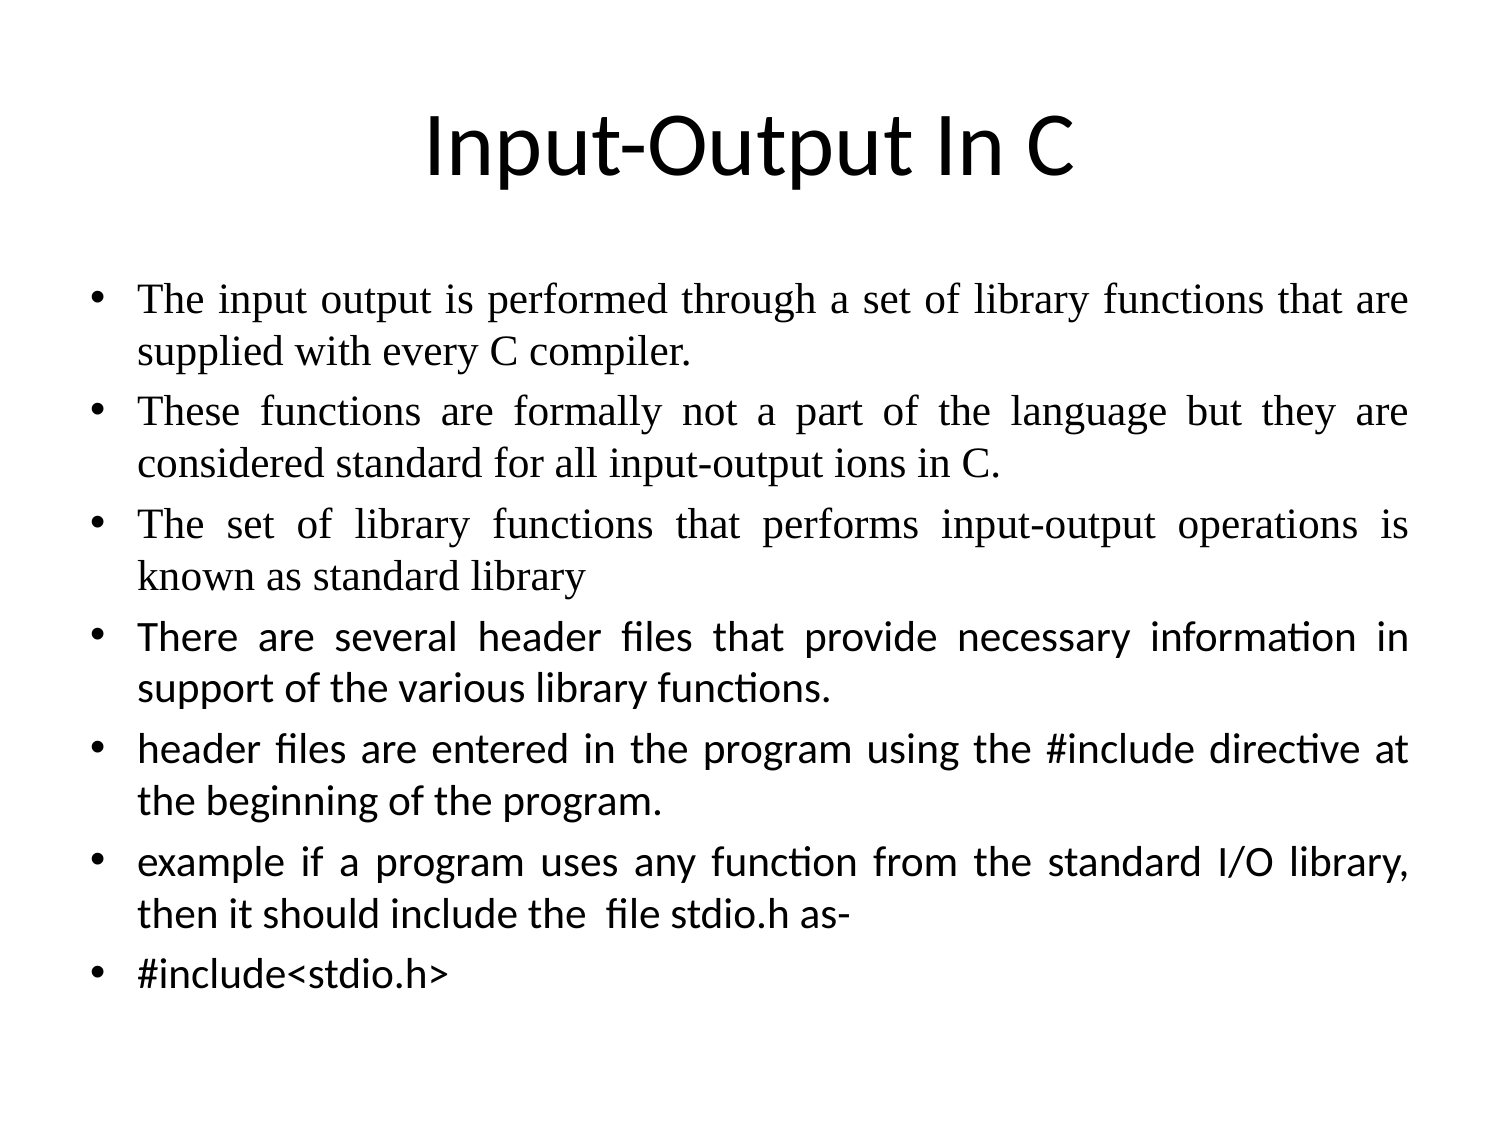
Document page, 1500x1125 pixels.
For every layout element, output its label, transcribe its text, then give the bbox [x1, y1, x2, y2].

title Input-Output In C [75, 45, 1425, 233]
list The input output is performed through a set of library functions that are supplied with every C compiler. These functions are formally not a part of the language but they are considered standard for all input-output ions in C. The set of library functions that performs input-output operations is known as standard library There are several header files that provide necessary information in support of the various library functions. header files are entered in the program using the #include directive at the beginning of the program. example if a program uses any function from the standard I/O library, then it should include the file stdio.h as- #include<stdio.h> [75, 262, 1425, 1005]
